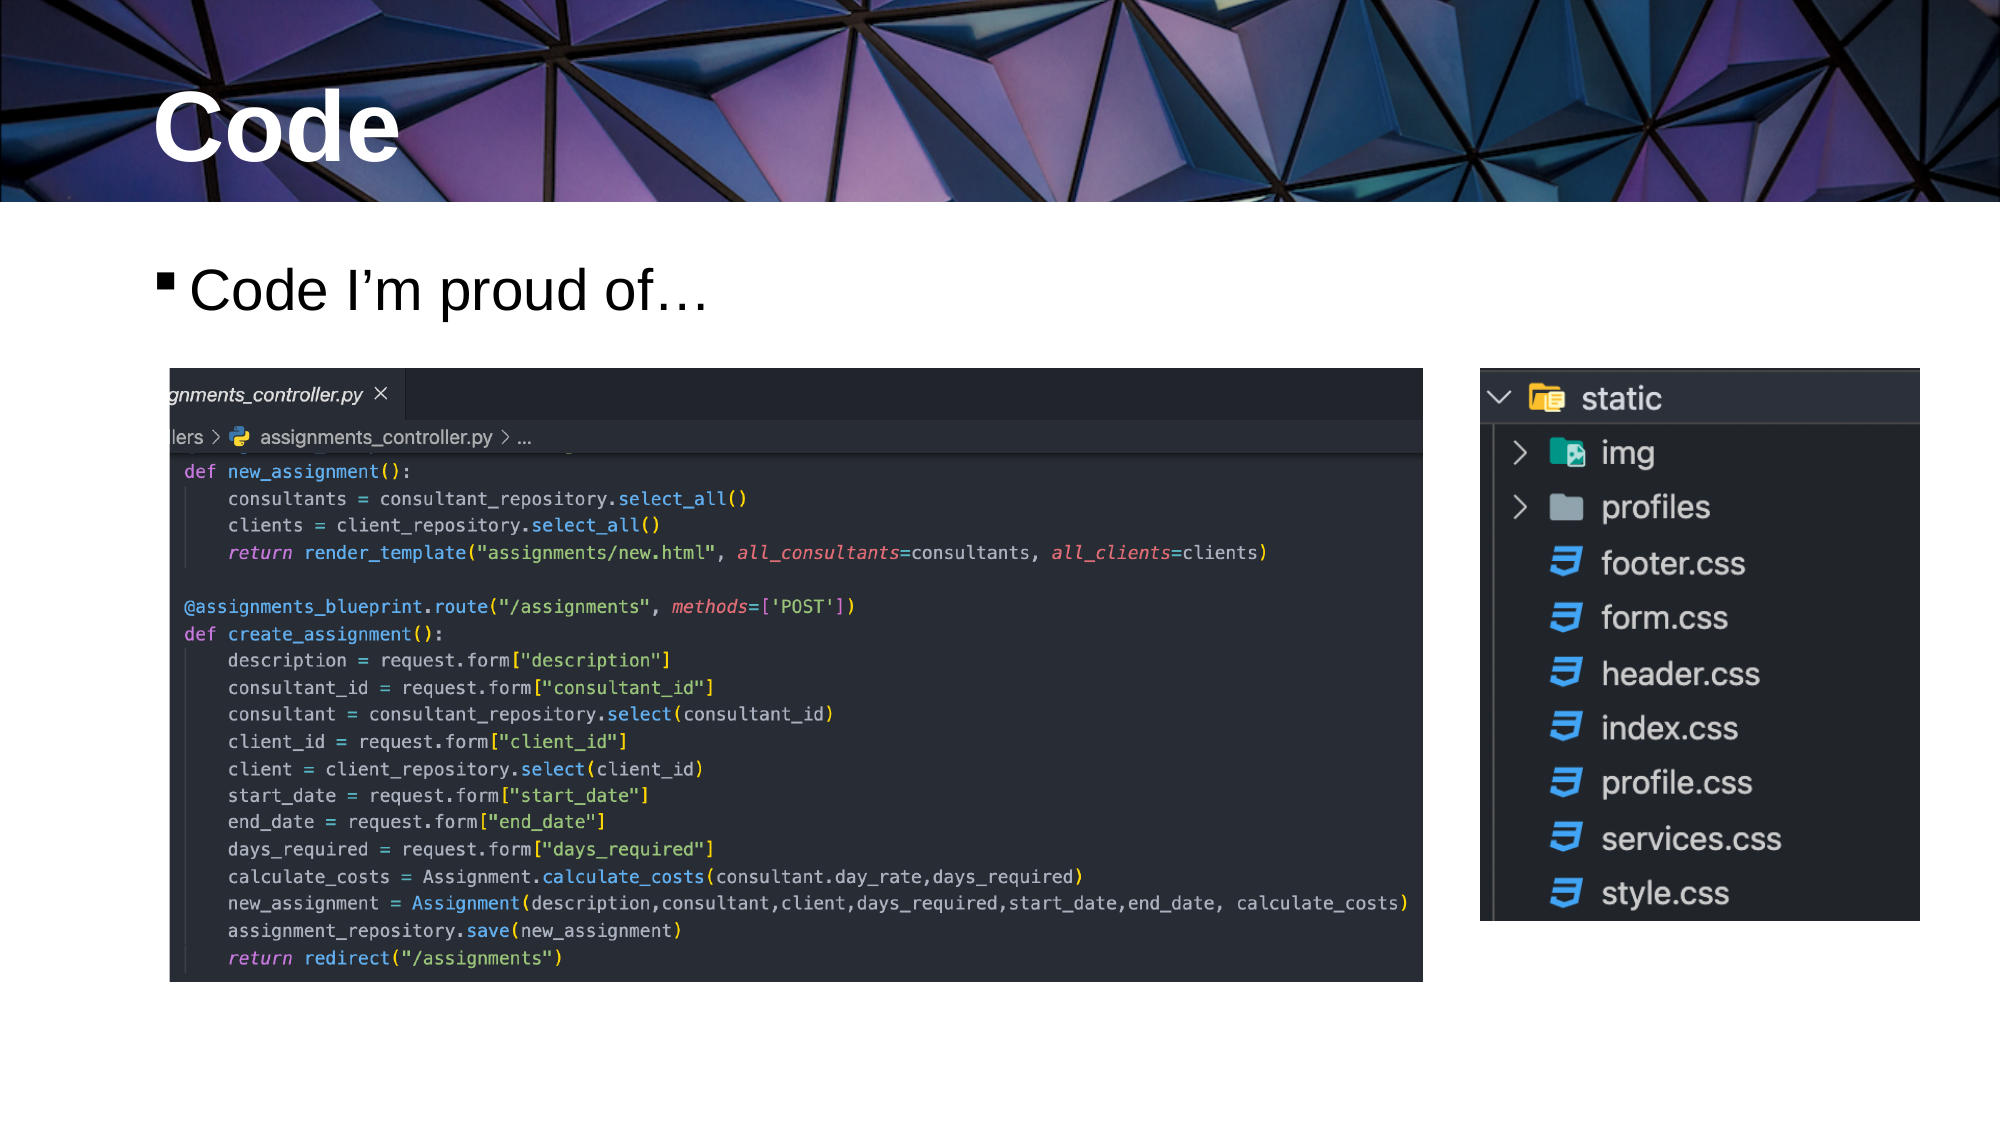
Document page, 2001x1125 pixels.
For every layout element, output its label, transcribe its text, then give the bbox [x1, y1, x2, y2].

picture [0, 0, 2000, 202]
picture [169, 368, 1423, 982]
picture [1480, 368, 1920, 921]
list Code I’m proud of… [137, 252, 1863, 967]
title Code [137, 20, 1863, 239]
